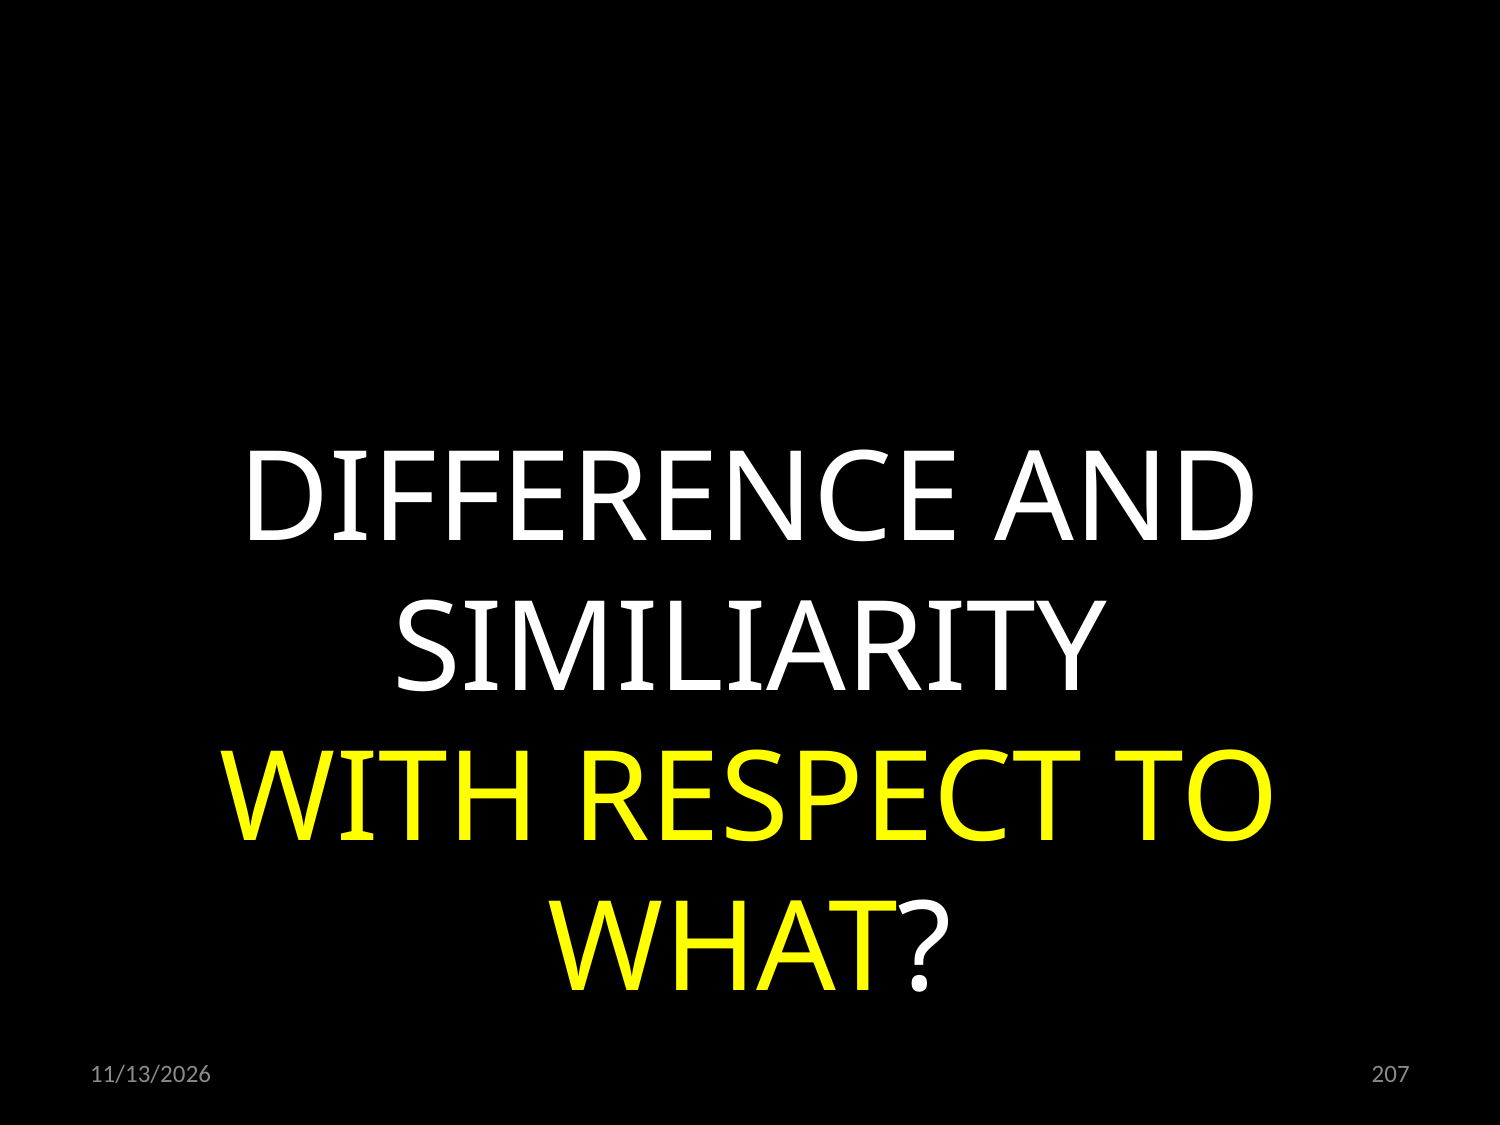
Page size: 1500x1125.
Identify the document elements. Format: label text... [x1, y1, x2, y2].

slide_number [75, 1042, 425, 1103]
list DIFFERENCE AND SIMILIARITY WITH RESPECT TO WHAT? [0, 408, 1500, 510]
slide_number 207 [1074, 1042, 1425, 1103]
